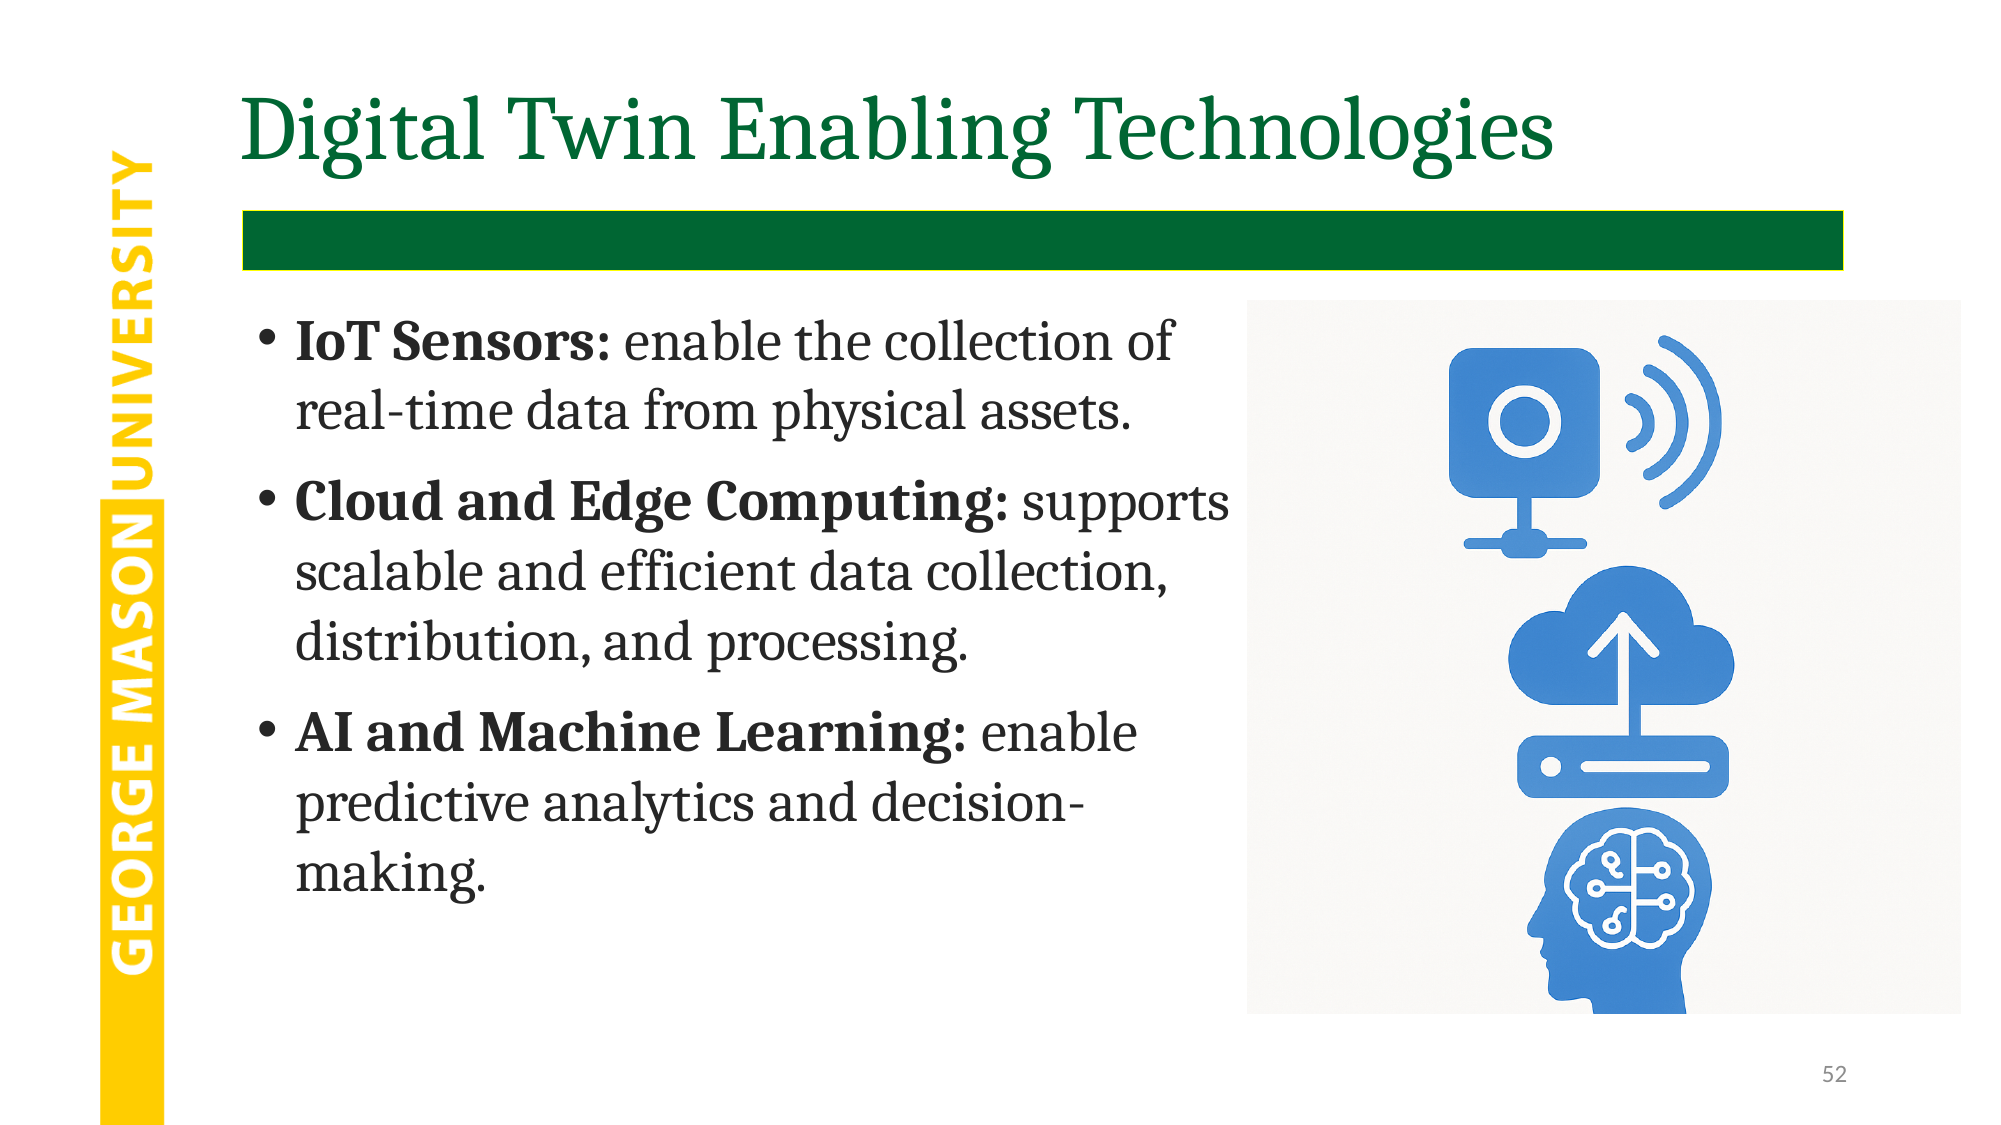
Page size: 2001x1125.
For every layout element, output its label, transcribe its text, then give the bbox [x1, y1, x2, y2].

slide_number 52 [1412, 1042, 1863, 1103]
picture [74, 115, 188, 1125]
picture [1246, 300, 1961, 1014]
title Digital Twin Enabling Technologies [224, 44, 1863, 187]
list IoT Sensors: enable the collection of real-time data from physical assets. Cloud and Edge Computing: supports scalable and efficient data collection, distribution, and processing. AI and Machine Learning: enable predictive analytics and decision-making. [242, 294, 1247, 1014]
